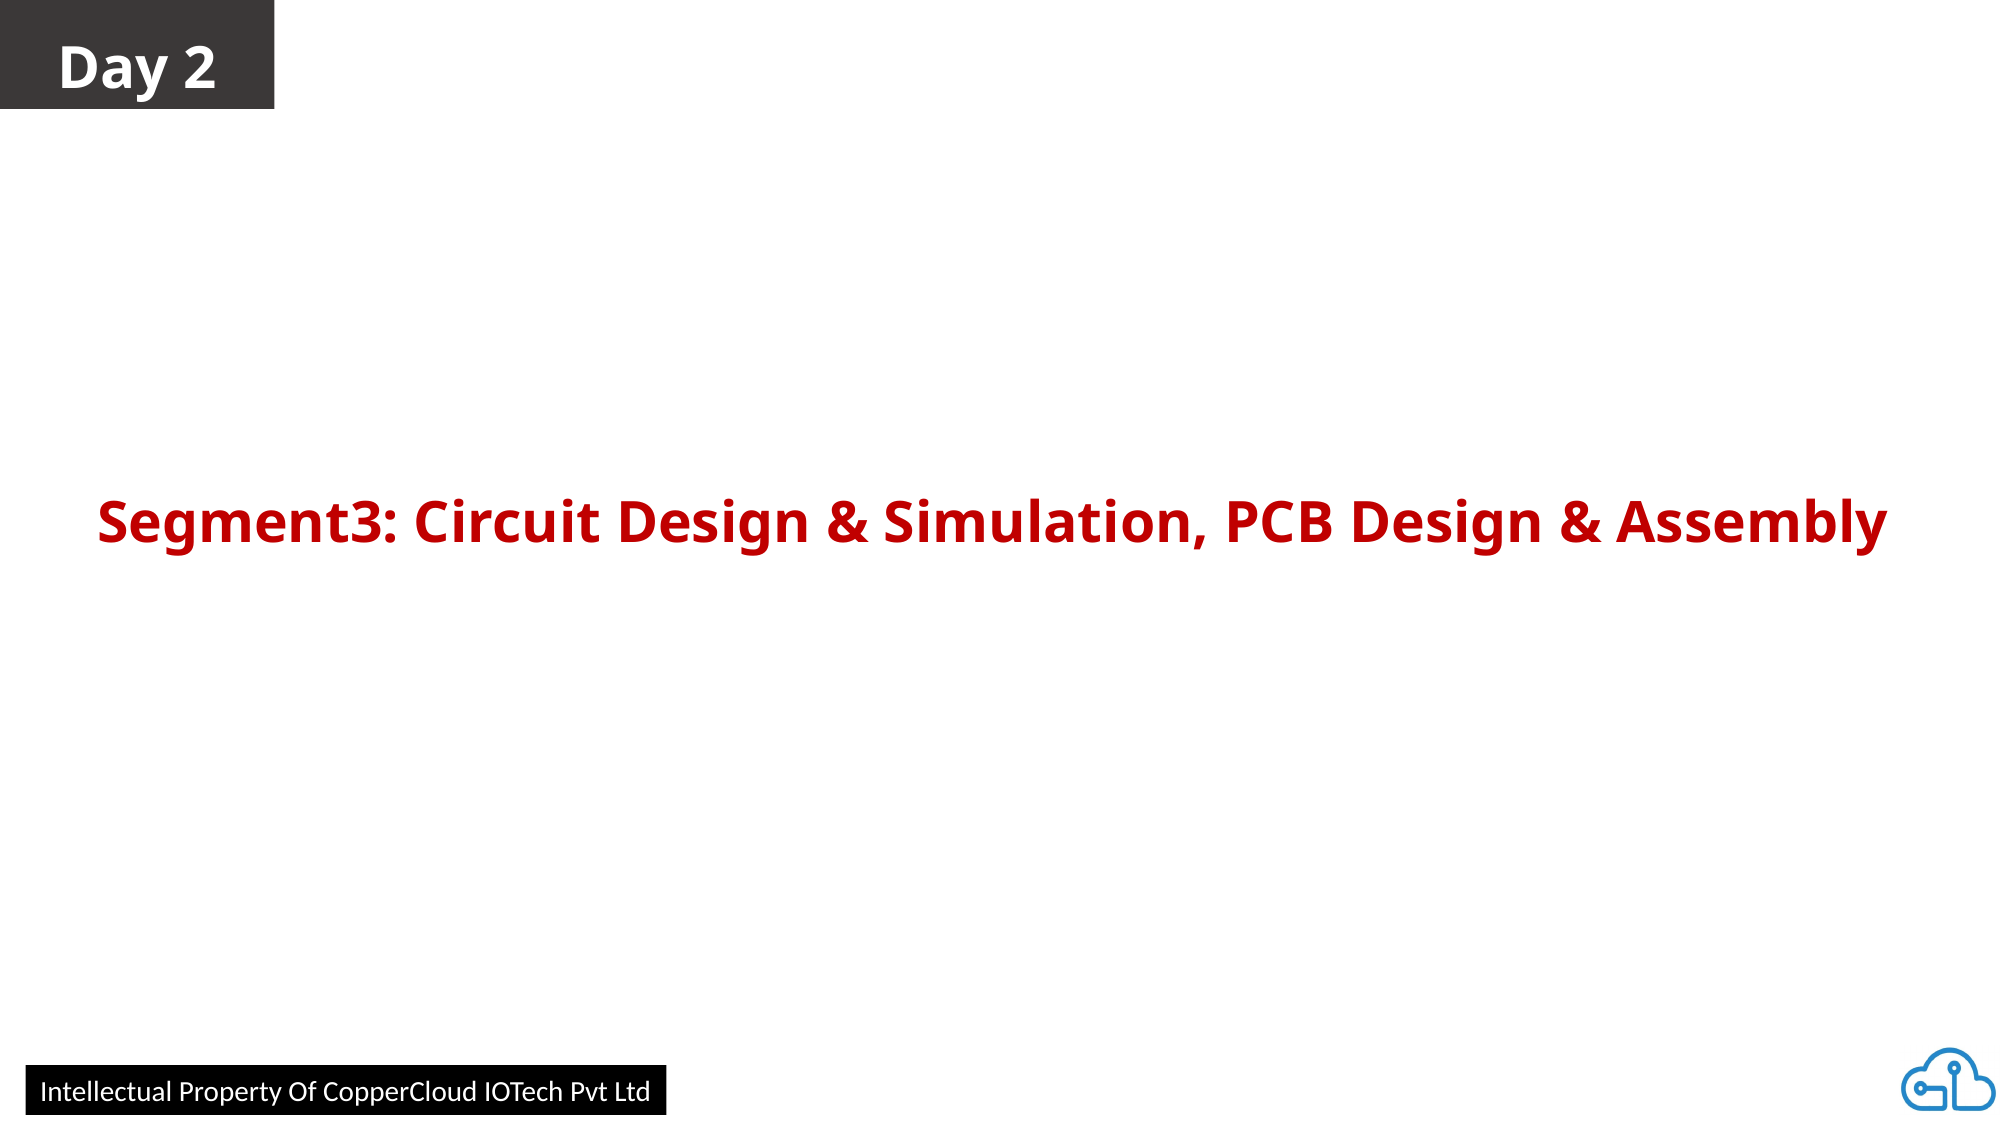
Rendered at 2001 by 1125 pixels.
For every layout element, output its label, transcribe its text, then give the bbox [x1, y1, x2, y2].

text_box Intellectual Property Of CopperCloud IOTech Pvt Ltd [25, 1065, 667, 1115]
picture [1899, 1045, 2000, 1115]
text_box Day 2 [0, 0, 275, 109]
title Segment3: Circuit Design & Simulation, PCB Design & Assembly [0, 453, 2000, 563]
